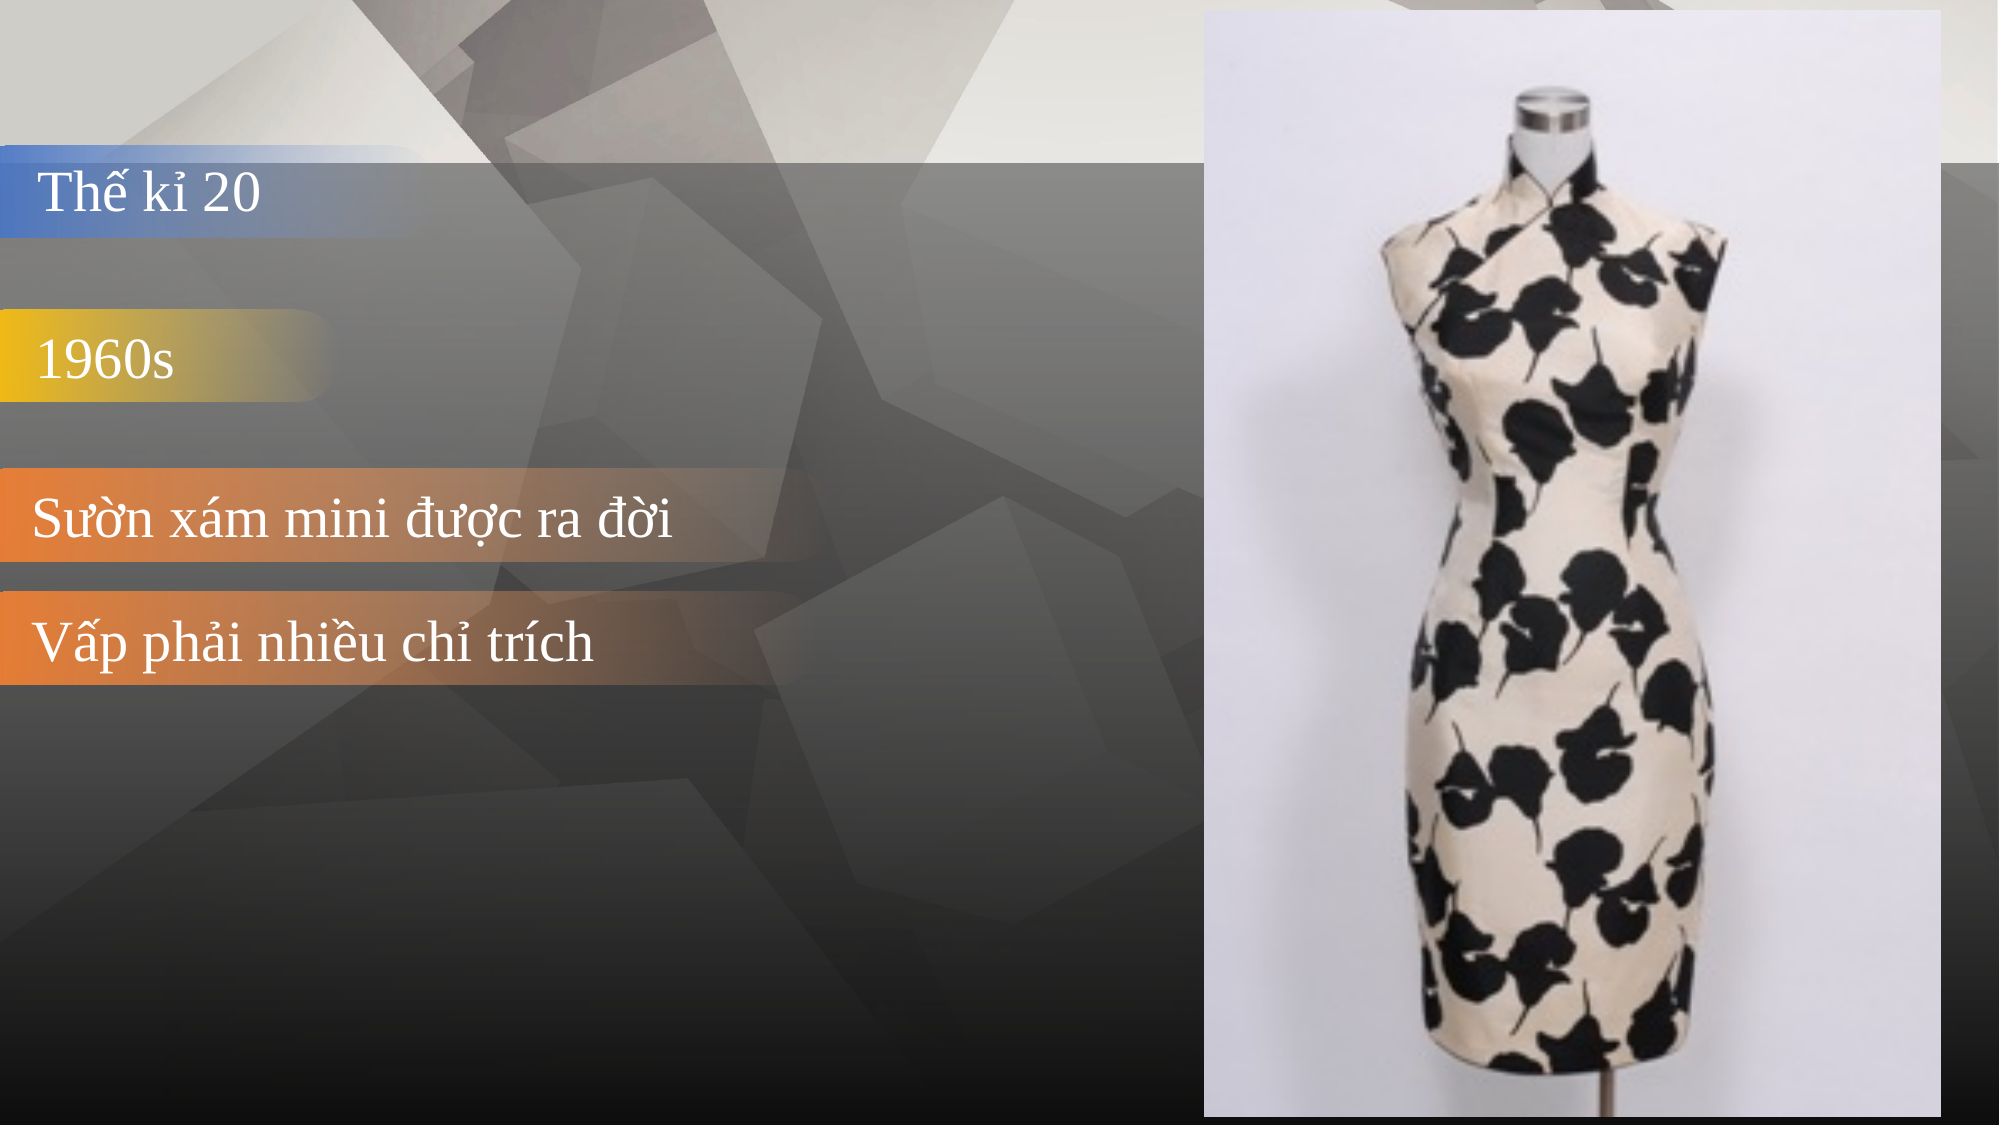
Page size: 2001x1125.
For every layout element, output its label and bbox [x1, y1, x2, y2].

text_box [0, 309, 342, 402]
text_box [0, 0, 2000, 1125]
text_box [0, 468, 834, 562]
picture [1203, 10, 1941, 1117]
text_box [0, 591, 821, 685]
text_box [0, 145, 439, 238]
